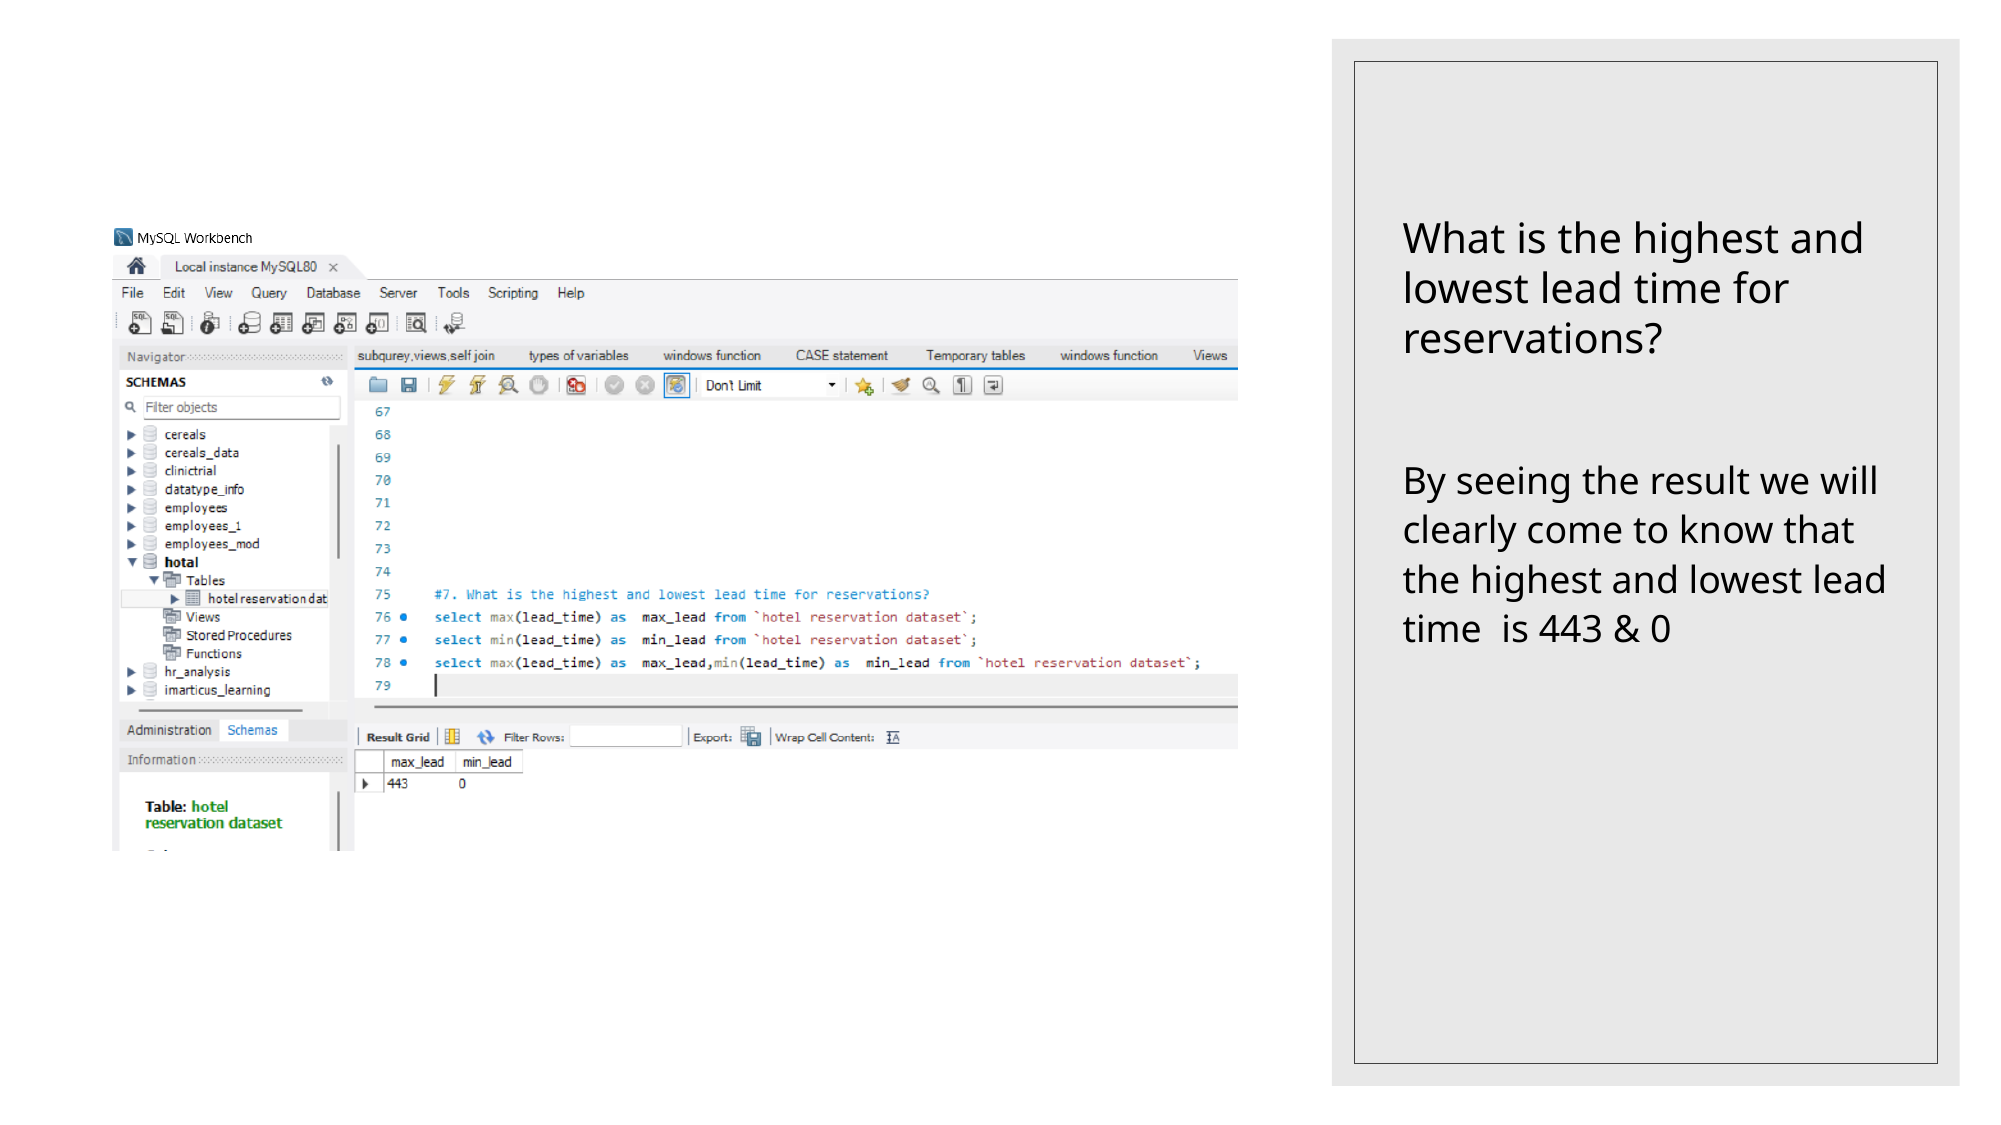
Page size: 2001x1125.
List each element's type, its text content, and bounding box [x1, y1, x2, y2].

list By seeing the result we will clearly come to know that the highest and lowest lead time is 443 & 0 [1387, 383, 1907, 975]
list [112, 224, 1238, 851]
title What is the highest and lowest lead time for reservations? [1387, 99, 1907, 370]
